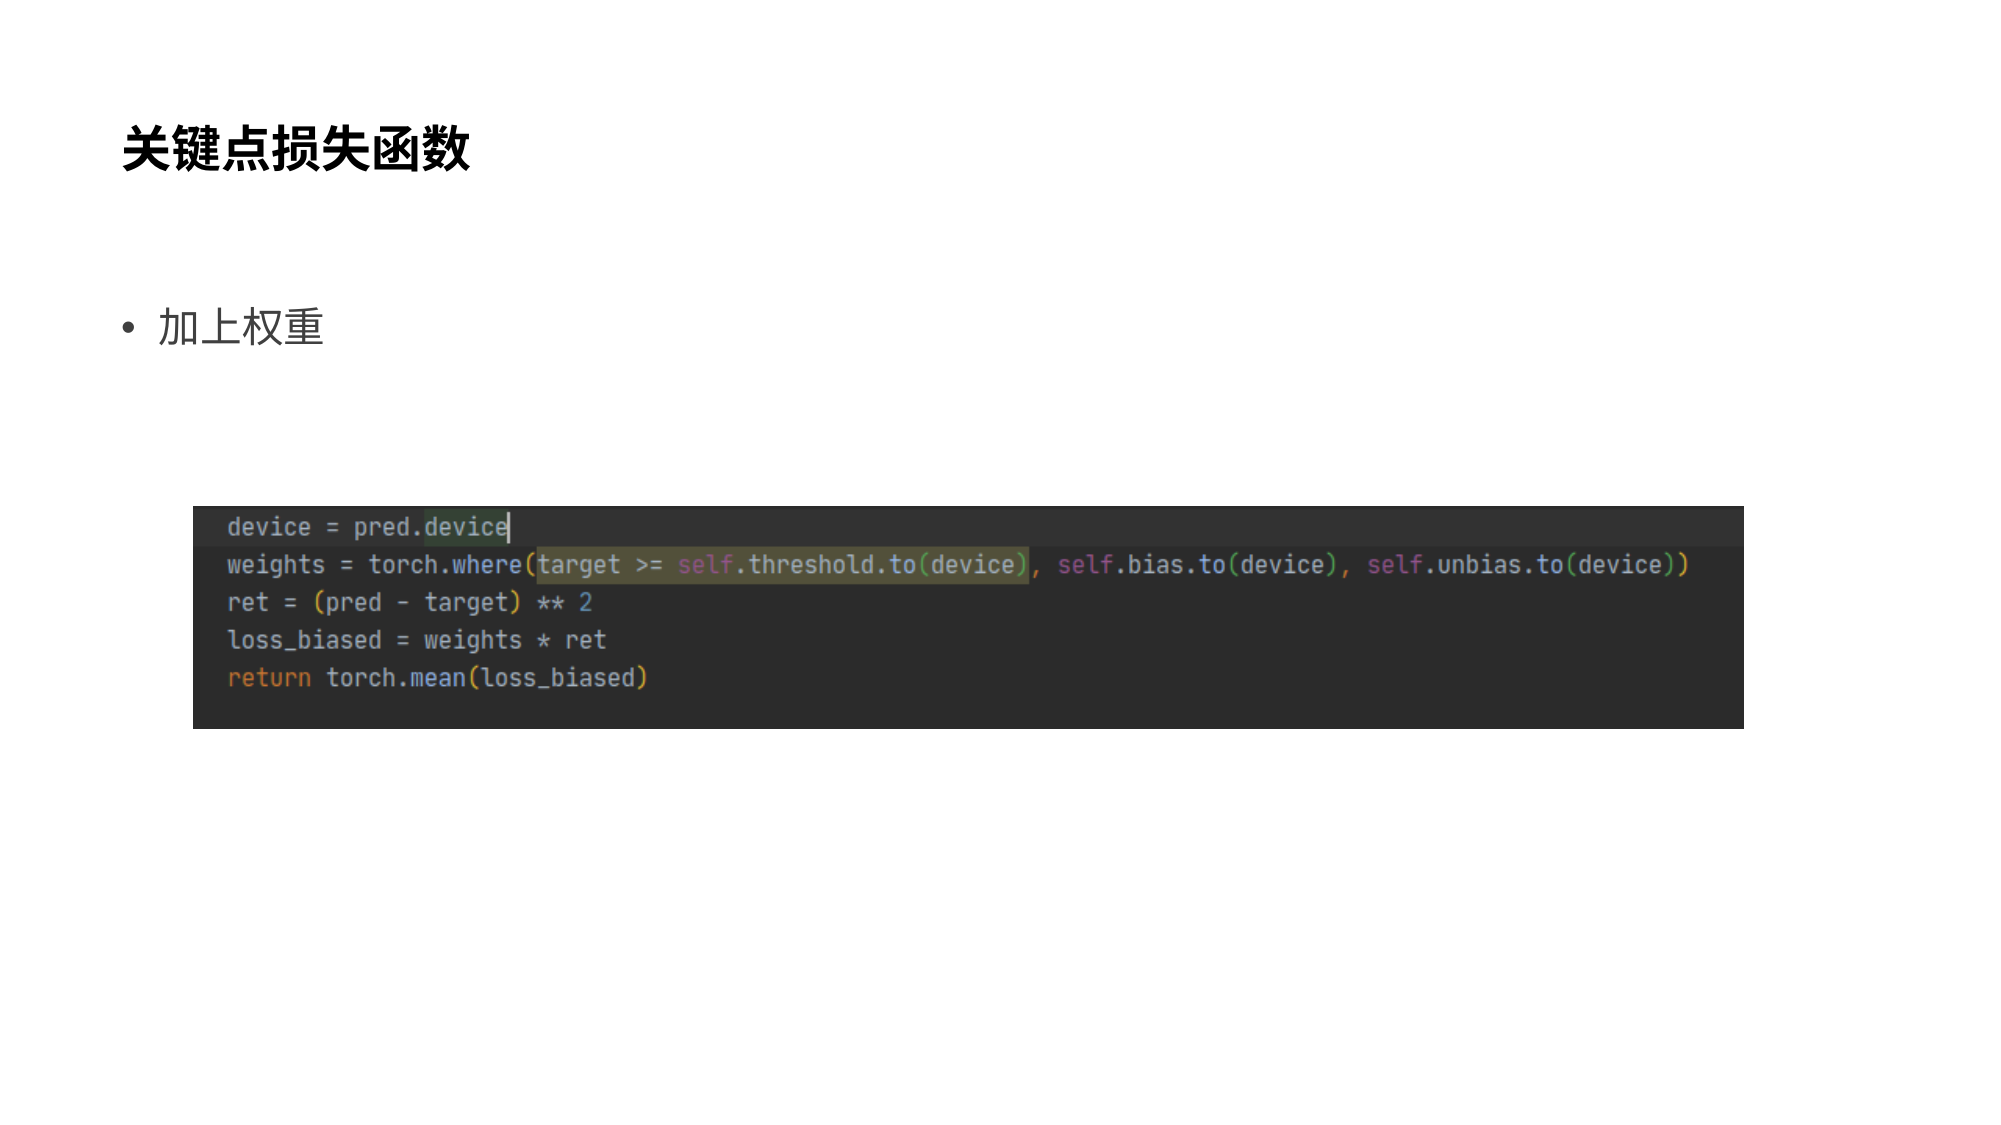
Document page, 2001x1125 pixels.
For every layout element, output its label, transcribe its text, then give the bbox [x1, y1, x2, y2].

title 关键点损失函数 [106, 42, 1832, 260]
picture [193, 506, 1744, 729]
list 加上权重 [106, 299, 1832, 1014]
